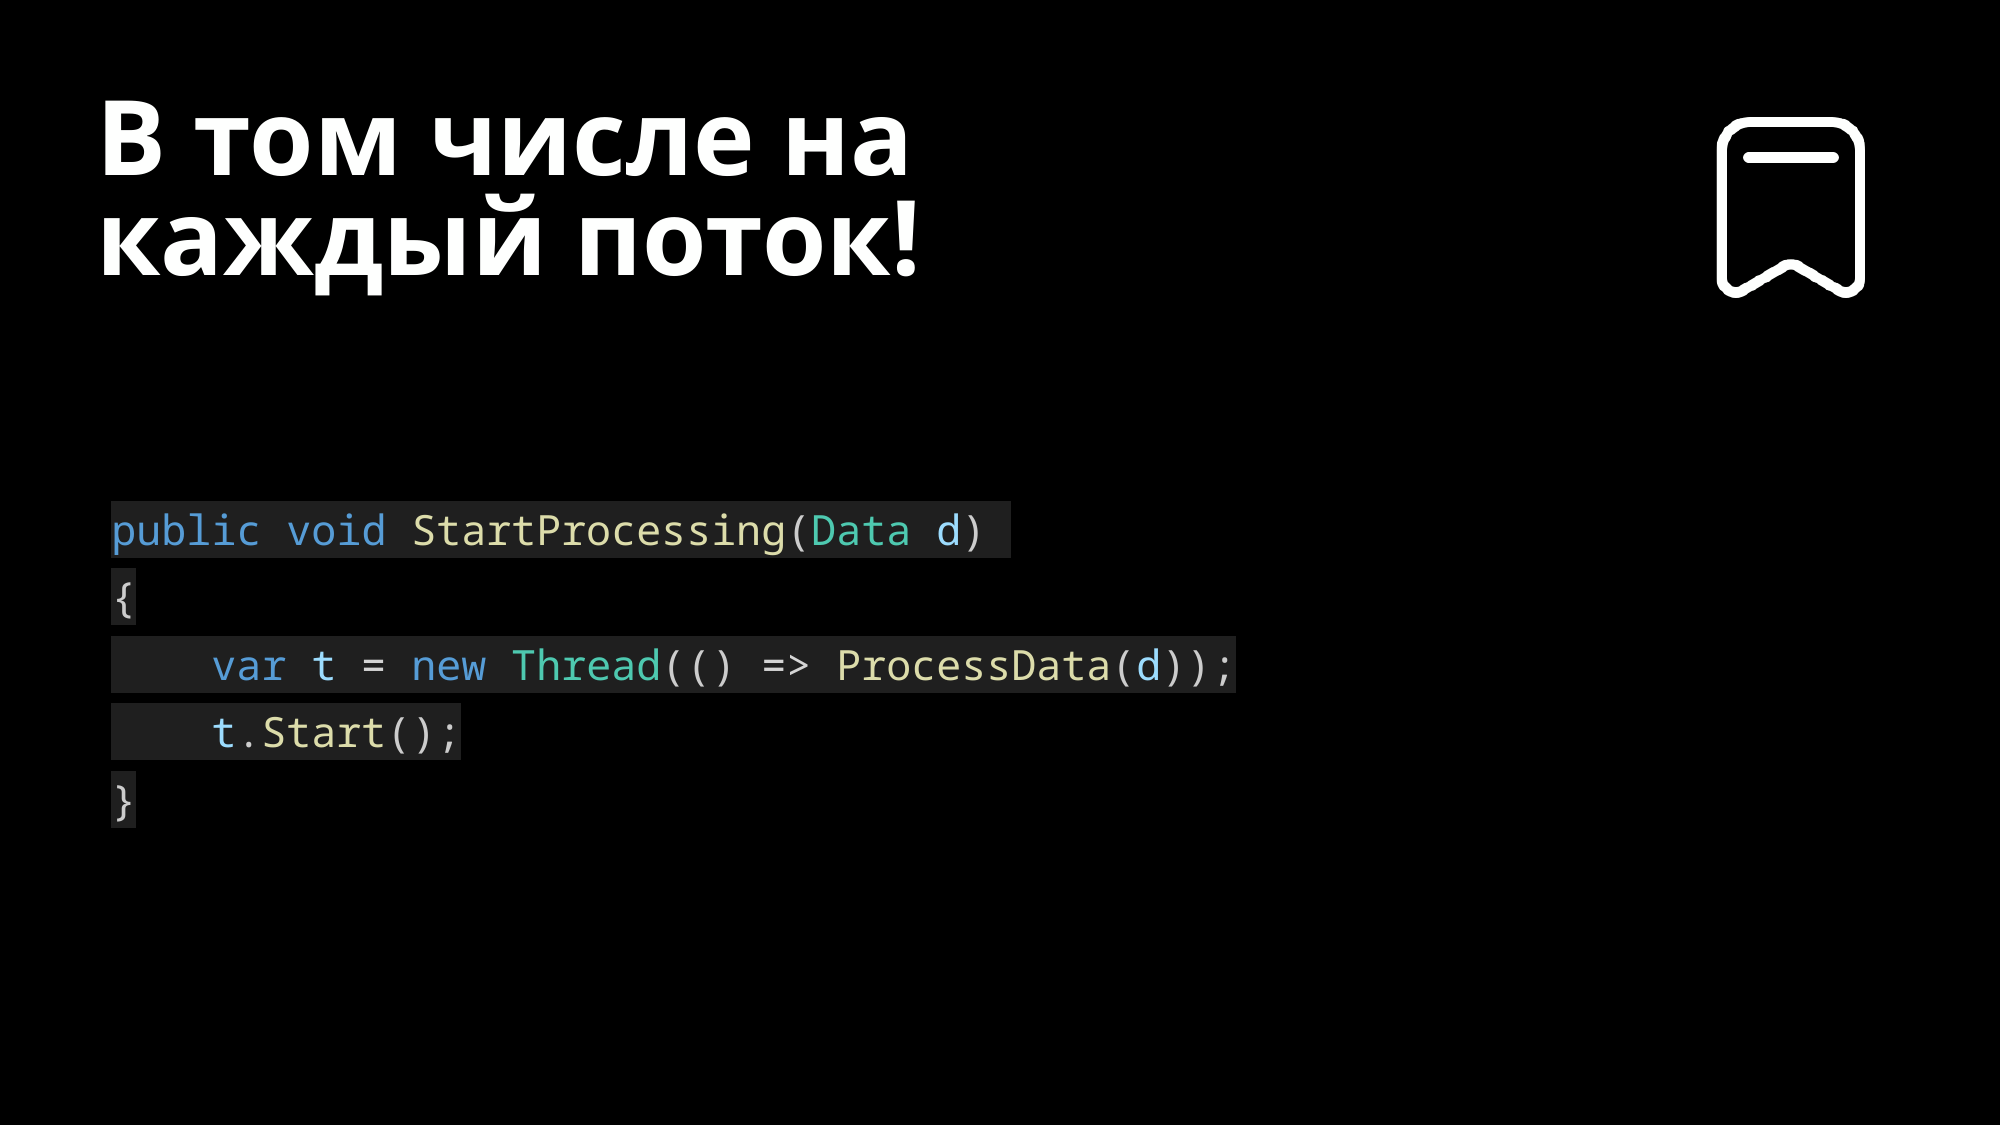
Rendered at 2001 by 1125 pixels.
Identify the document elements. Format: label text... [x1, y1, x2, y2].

title В том числе на каждый поток! [96, 95, 1604, 293]
picture [1677, 95, 1904, 322]
text_box public void StartProcessing(Data d) { var t = new Thread(() => ProcessData(d)); t.Start(); } [96, 471, 1568, 839]
